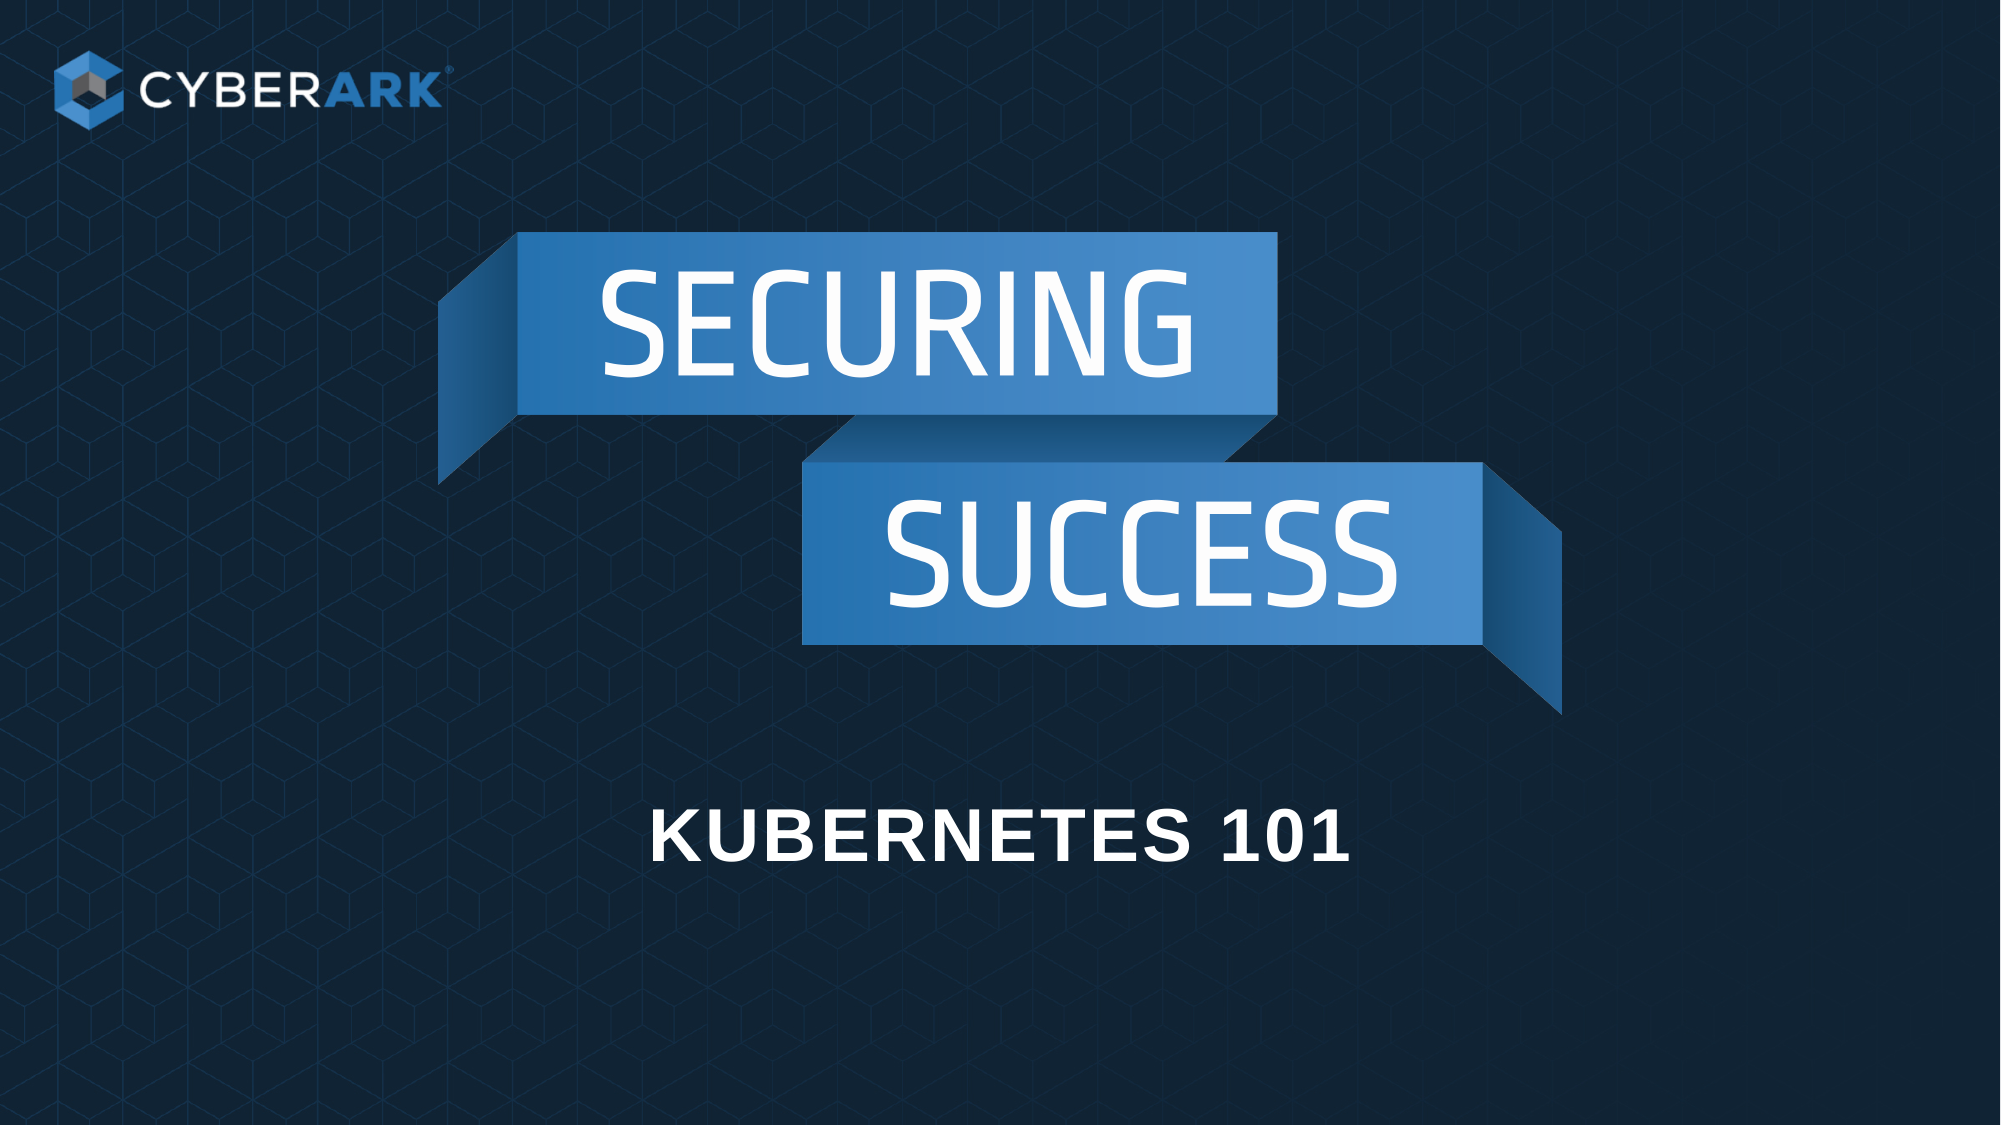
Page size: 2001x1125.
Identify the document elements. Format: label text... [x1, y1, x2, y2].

picture [0, 0, 2001, 1125]
title Kubernetes 101 [150, 776, 1850, 876]
